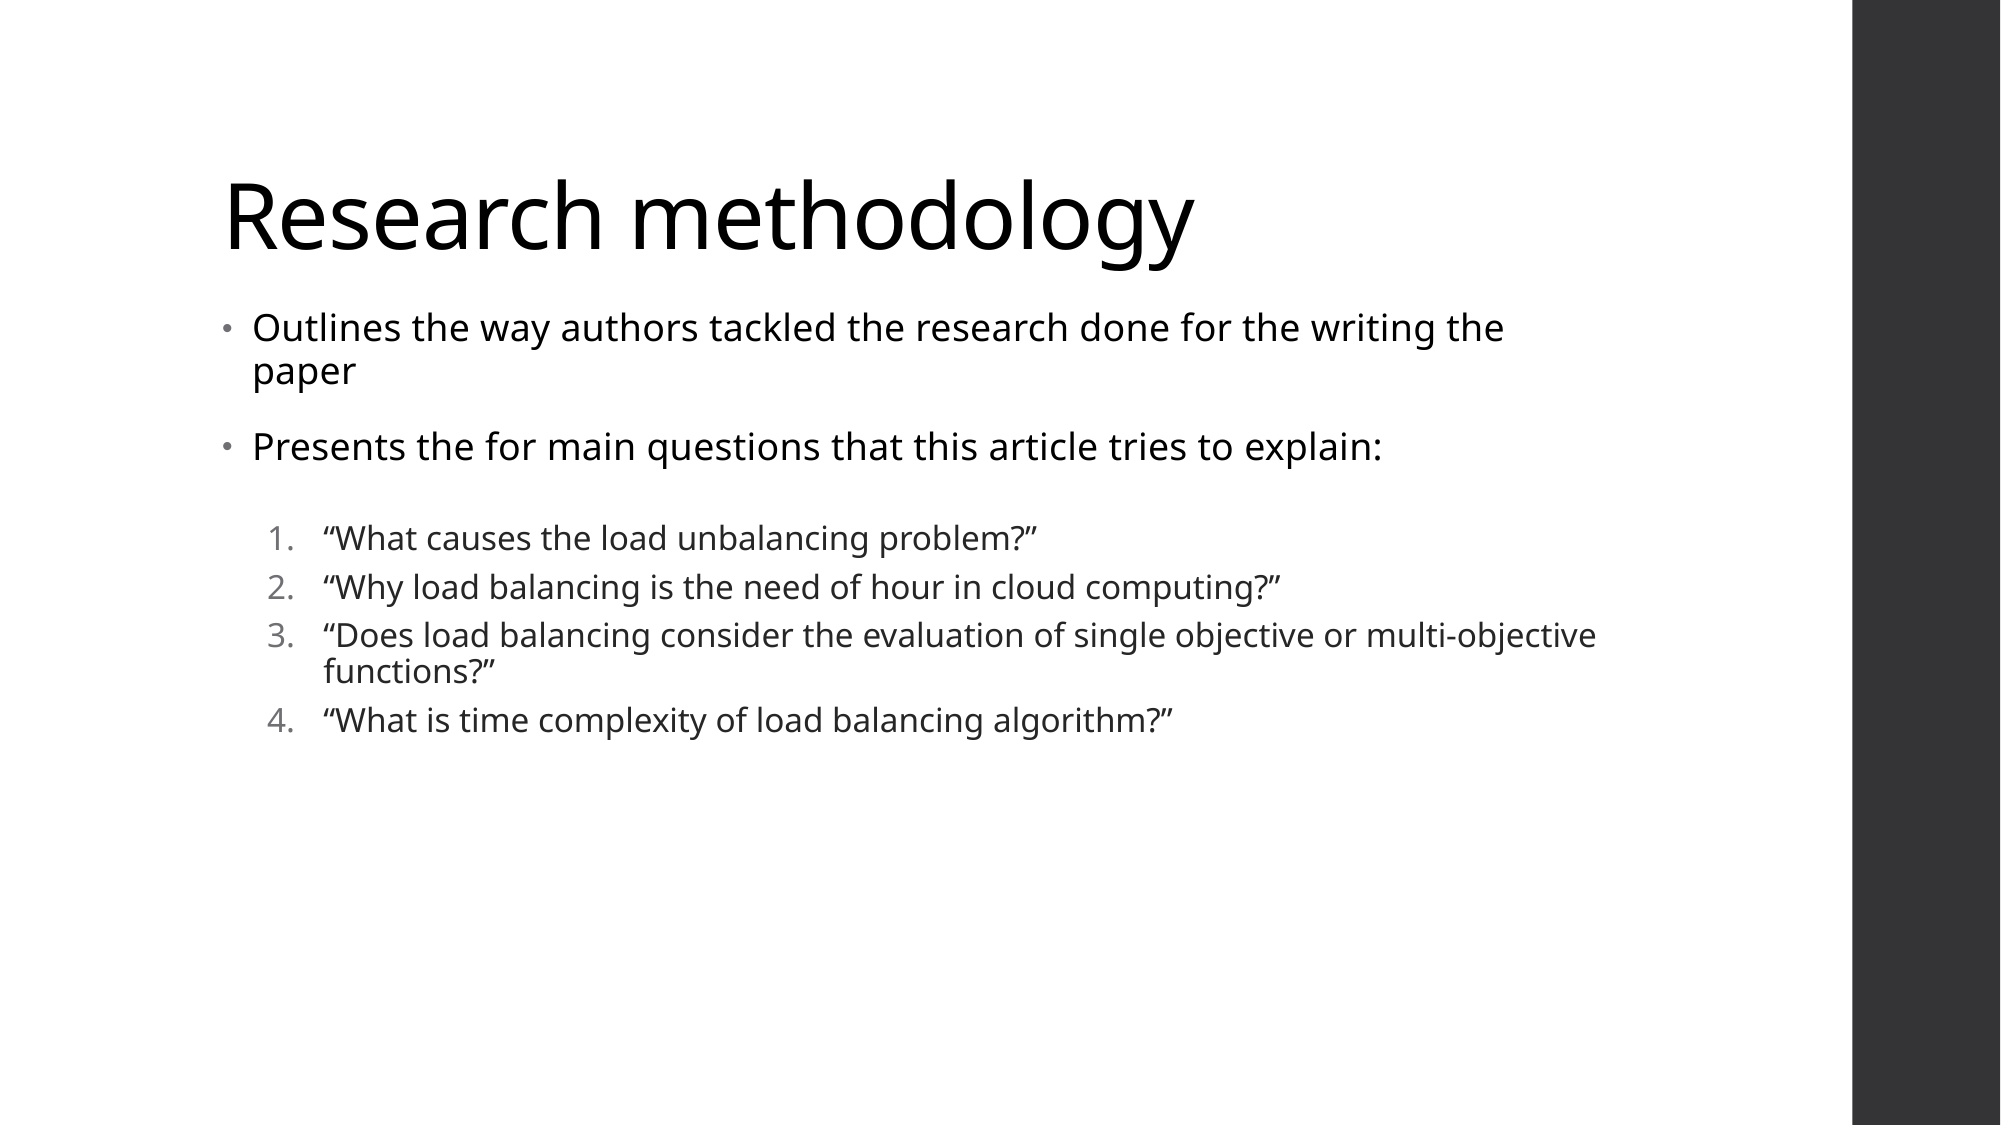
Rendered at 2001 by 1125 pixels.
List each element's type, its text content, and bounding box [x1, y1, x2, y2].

title Research methodology [206, 60, 1797, 278]
list Outlines the way authors tackled the research done for the writing the paper Presents the for main questions that this article tries to explain: “What causes the load unbalancing problem?” “Why load balancing is the need of hour in cloud computing?” “Does load balancing consider the evaluation of single objective or multi-objective functions?” “What is time complexity of load balancing algorithm?” [206, 299, 1617, 1014]
